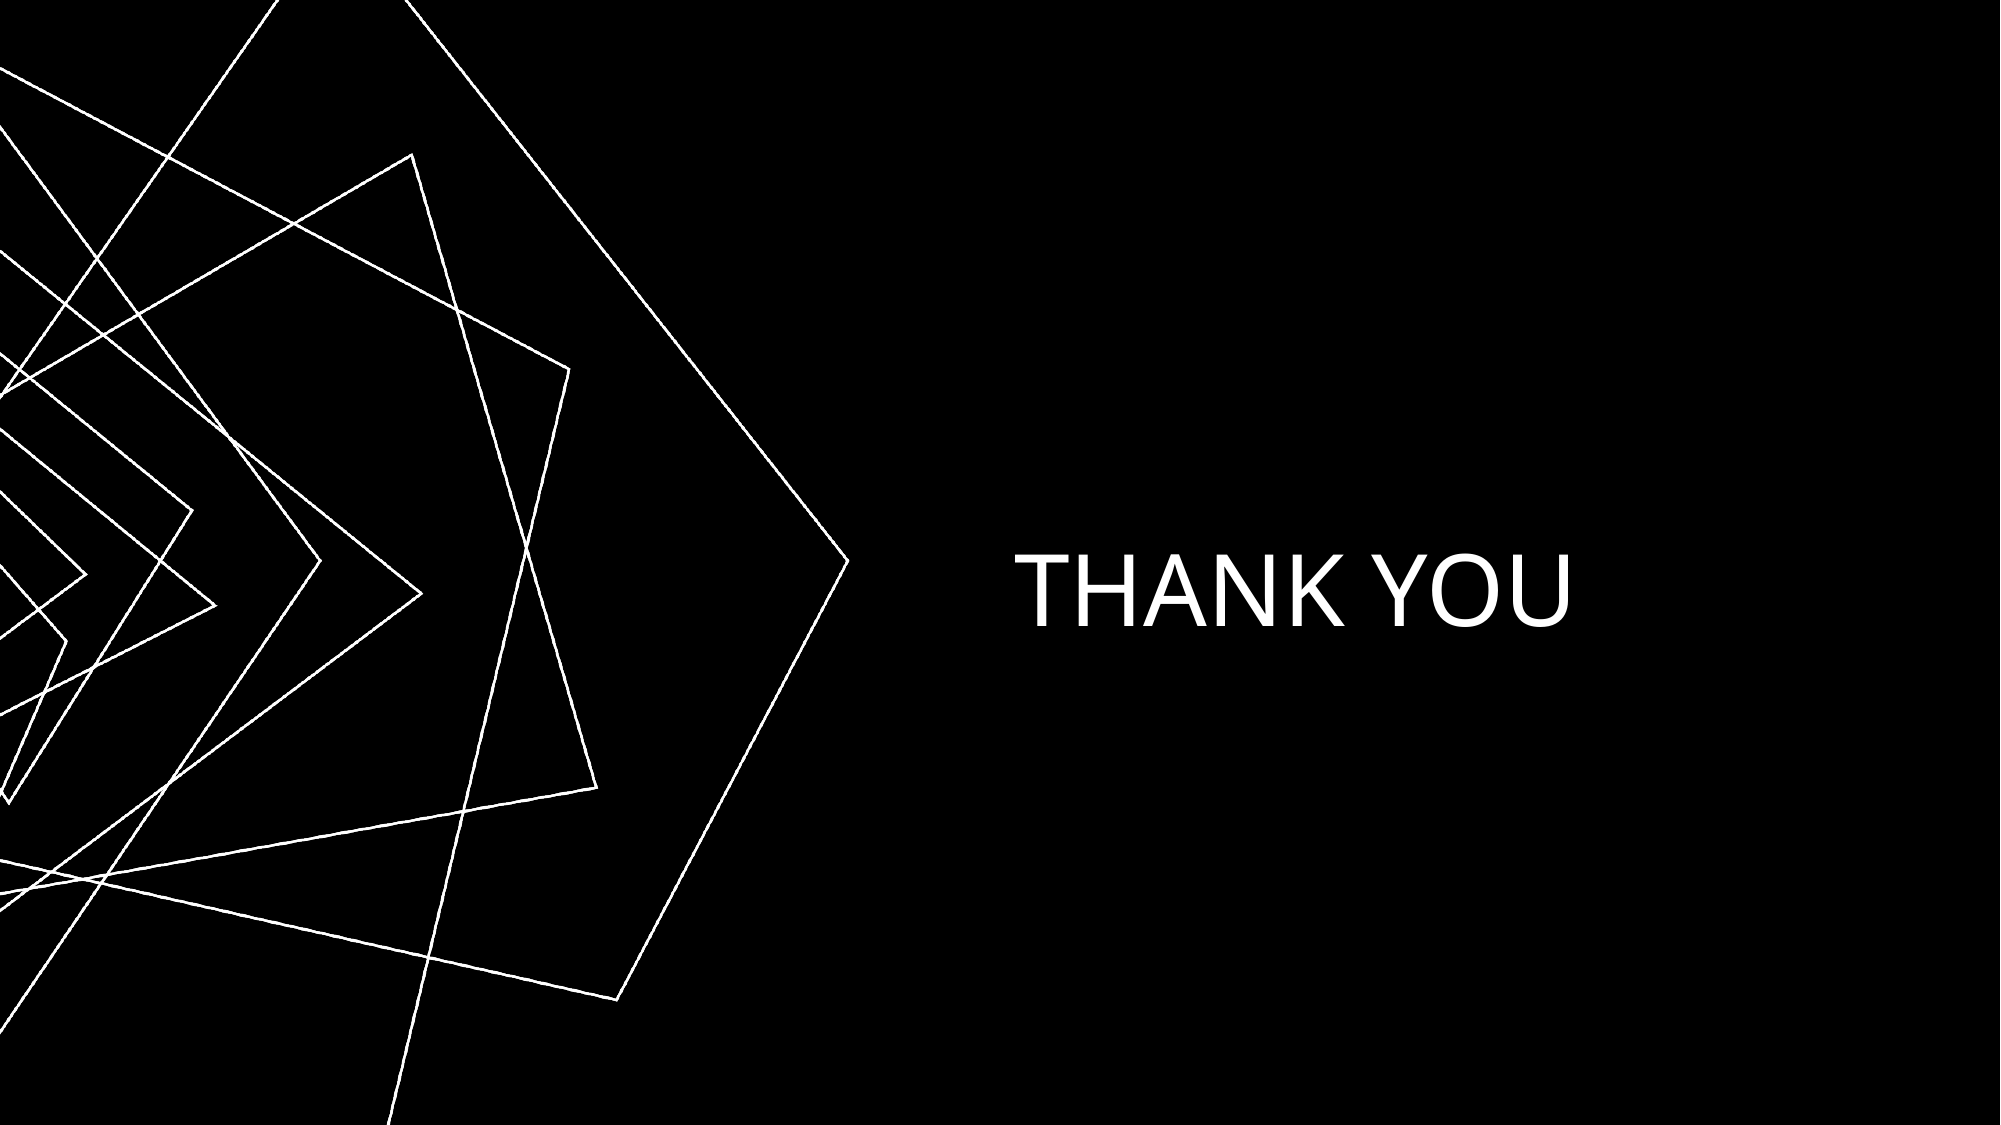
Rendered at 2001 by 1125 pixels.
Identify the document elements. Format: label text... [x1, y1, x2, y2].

title Thank you [999, 61, 1829, 656]
picture [0, 0, 850, 1125]
